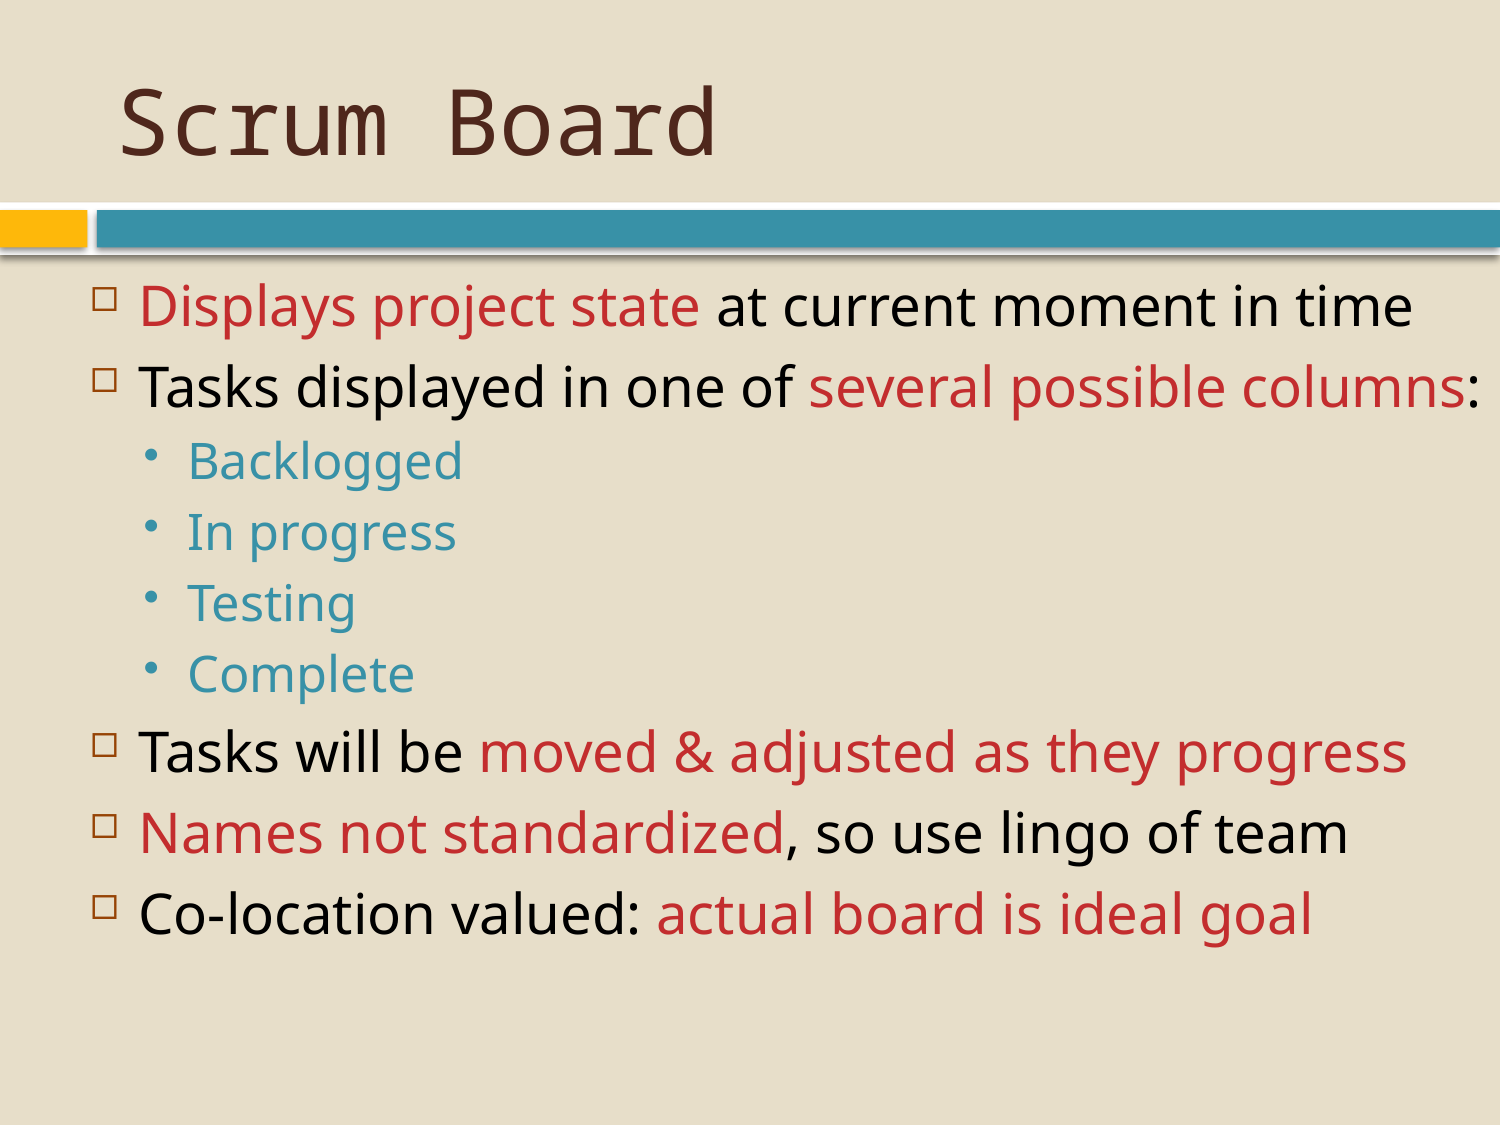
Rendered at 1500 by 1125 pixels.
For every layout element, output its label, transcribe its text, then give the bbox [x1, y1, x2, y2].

list Displays project state at current moment in time Tasks displayed in one of several possible columns: Backlogged In progress Testing Complete Tasks will be moved & adjusted as they progress Names not standardized, so use lingo of team Co-location valued: actual board is ideal goal [75, 262, 1500, 1062]
title Scrum Board [100, 37, 1438, 200]
